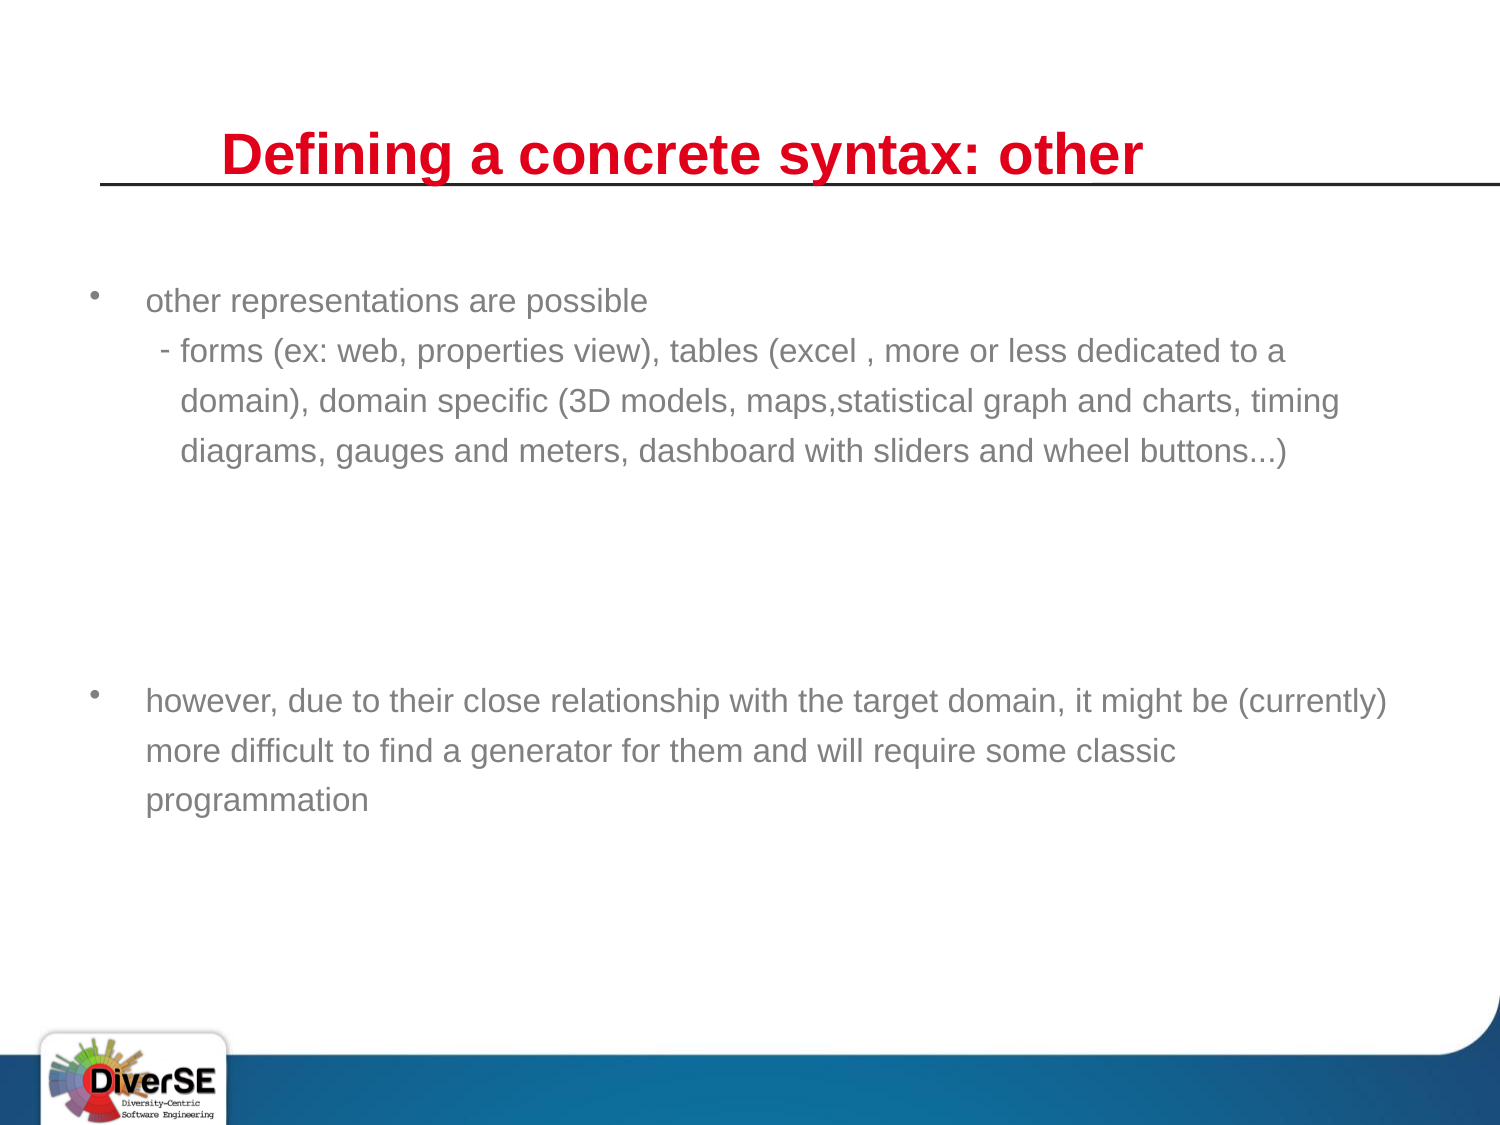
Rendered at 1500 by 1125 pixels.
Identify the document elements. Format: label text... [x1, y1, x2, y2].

list other representations are possible forms (ex: web, properties view), tables (excel , more or less dedicated to a domain), domain specific (3D models, maps,statistical graph and charts, timing diagrams, gauges and meters, dashboard with sliders and wheel buttons...) however, due to their close relationship with the target domain, it might be (currently) more difficult to find a generator for them and will require some classic programmation [74, 262, 1426, 1073]
picture [0, 947, 1500, 1125]
title Defining a concrete syntax: other [221, 57, 1459, 246]
